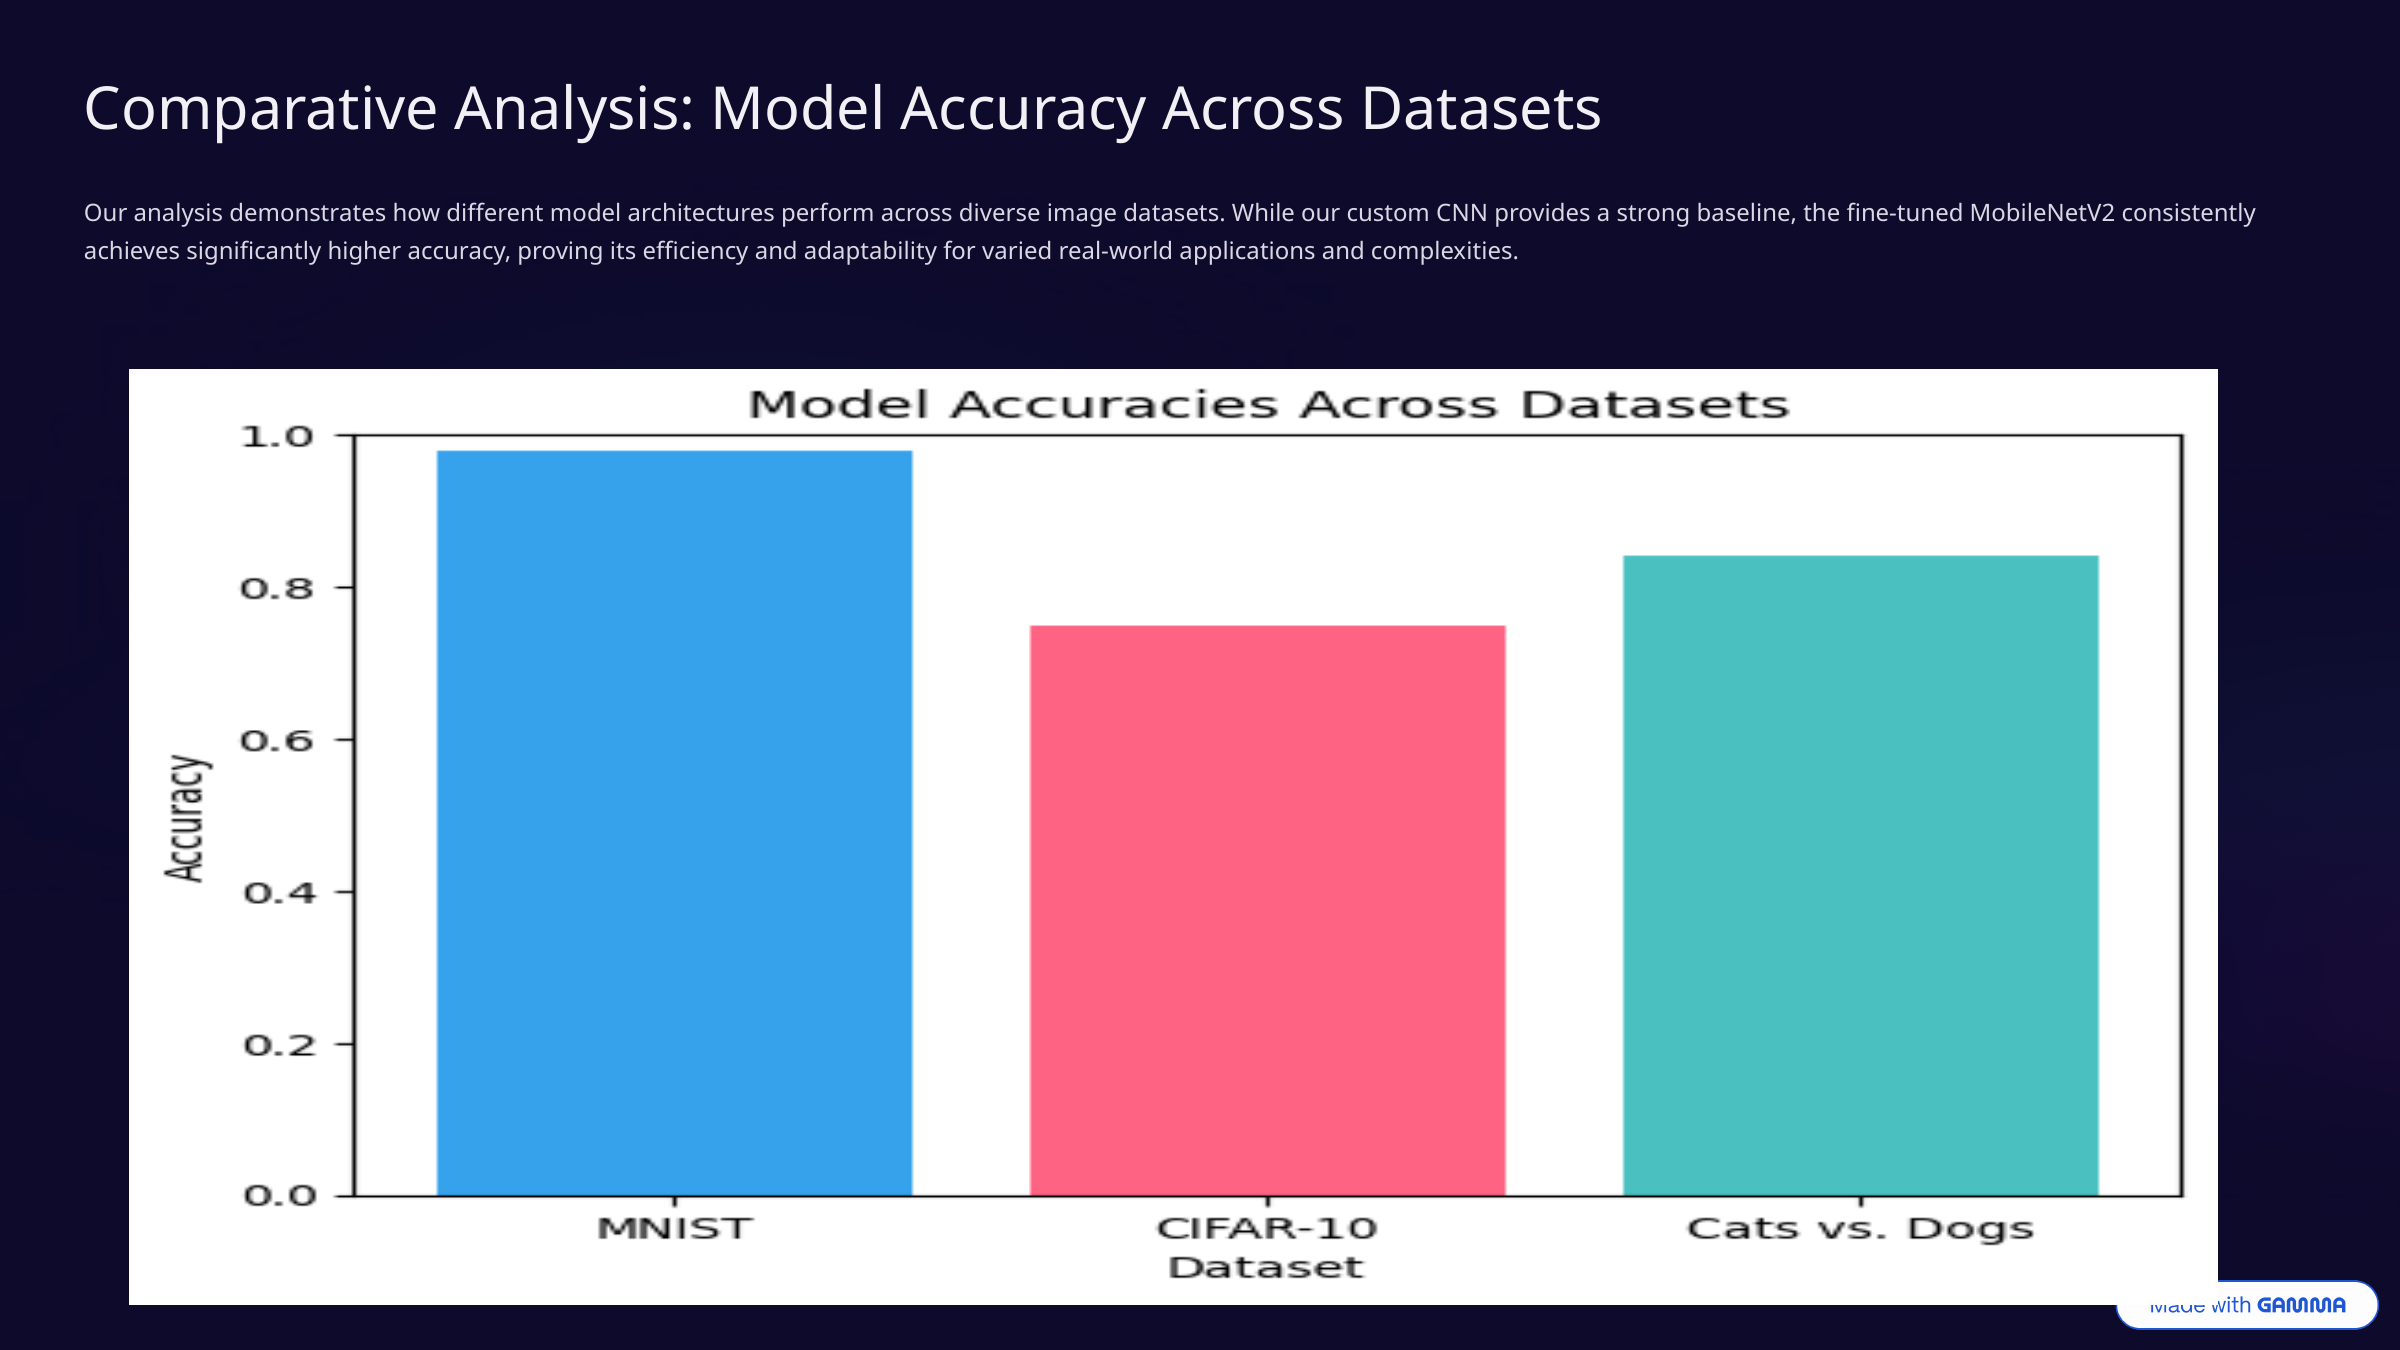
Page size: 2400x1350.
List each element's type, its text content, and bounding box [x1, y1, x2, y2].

text_box Our analysis demonstrates how different model architectures perform across diverse image datasets. While our custom CNN provides a strong baseline, the fine-tuned MobileNetV2 consistently achieves significantly higher accuracy, proving its efficiency and adaptability for varied real-world applications and complexities. [83, 189, 2316, 266]
text_box Comparative Analysis: Model Accuracy Across Datasets [83, 66, 1721, 142]
picture [129, 369, 2389, 1339]
